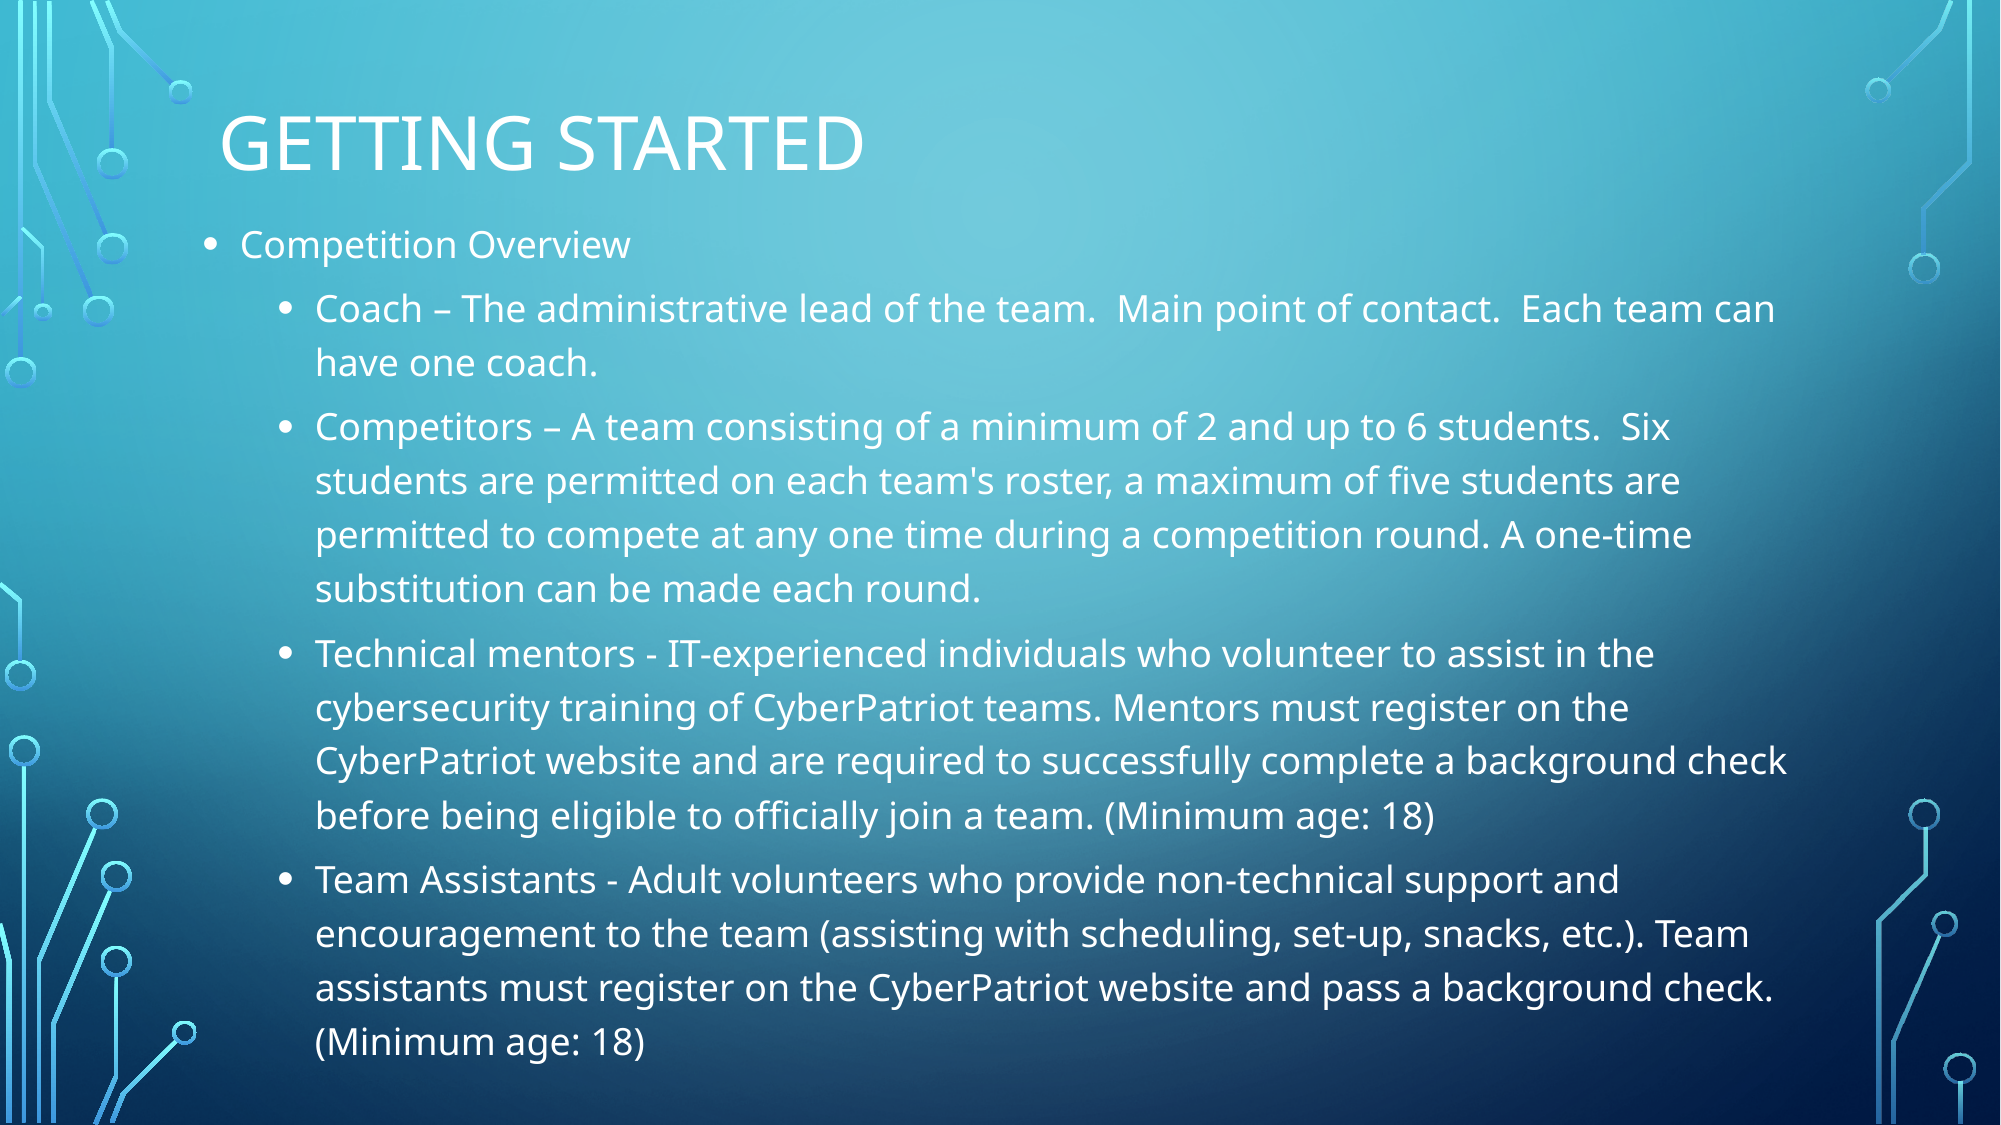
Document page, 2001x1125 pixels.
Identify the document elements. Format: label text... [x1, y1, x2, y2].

title Getting Started [203, 36, 1829, 257]
list Competition Overview Coach – The administrative lead of the team. Main point of contact. Each team can have one coach. Competitors – A team consisting of a minimum of 2 and up to 6 students. Six students are permitted on each team's roster, a maximum of five students are permitted to compete at any one time during a competition round. A one-time substitution can be made each round. Technical mentors - IT​​-experienced individuals who volunteer to assist in the cybersecurity training of CyberPatriot teams. Mentors must register on the CyberPatriot website and are required to successfully complete a background check before being eligible to officially join a team. (Minimum age: 18) Team Assistants - Adult volunteers who provide non-technical support and encouragement to the team (assisting with scheduling, set-up, snacks, etc.). Team assistants must register on the CyberPatriot website and pass a background check. (Minimum age: 18) [187, 204, 1813, 1011]
